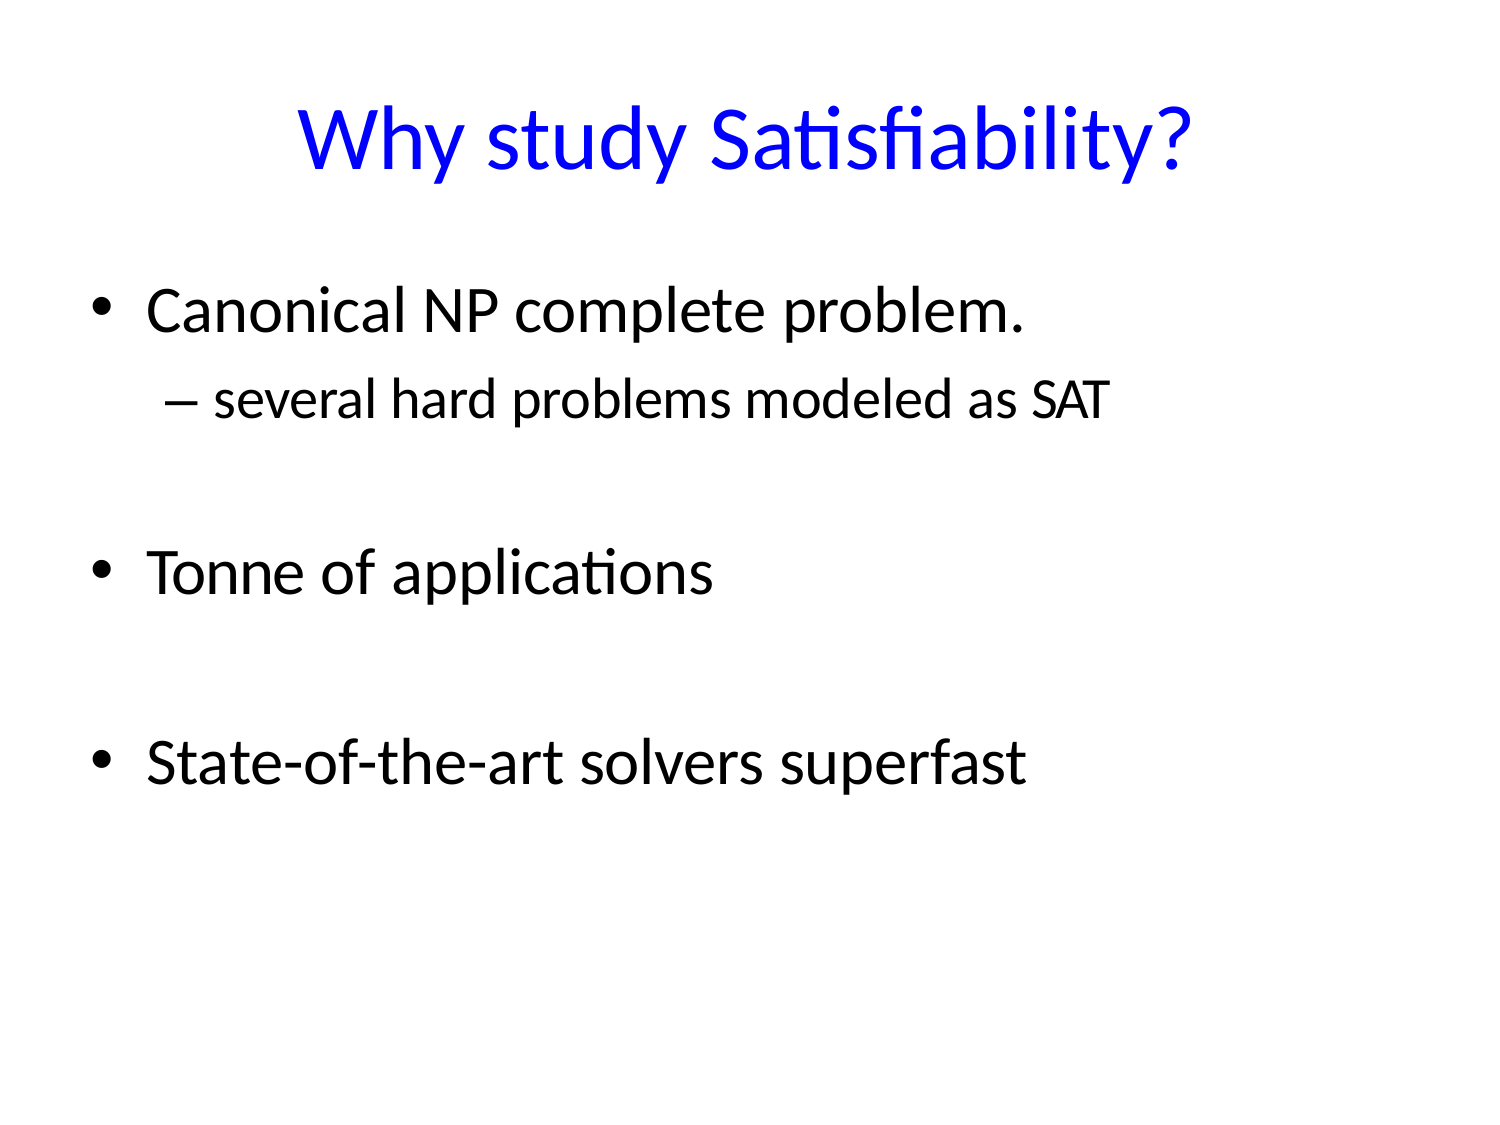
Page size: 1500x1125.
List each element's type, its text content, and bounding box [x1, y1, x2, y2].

title Why study Satisfiability? [295, 75, 1205, 266]
text_box Canonical NP complete problem. – several hard problems modeled as SAT Tonne of applications State-of-the-art solvers superfast [87, 247, 1124, 798]
